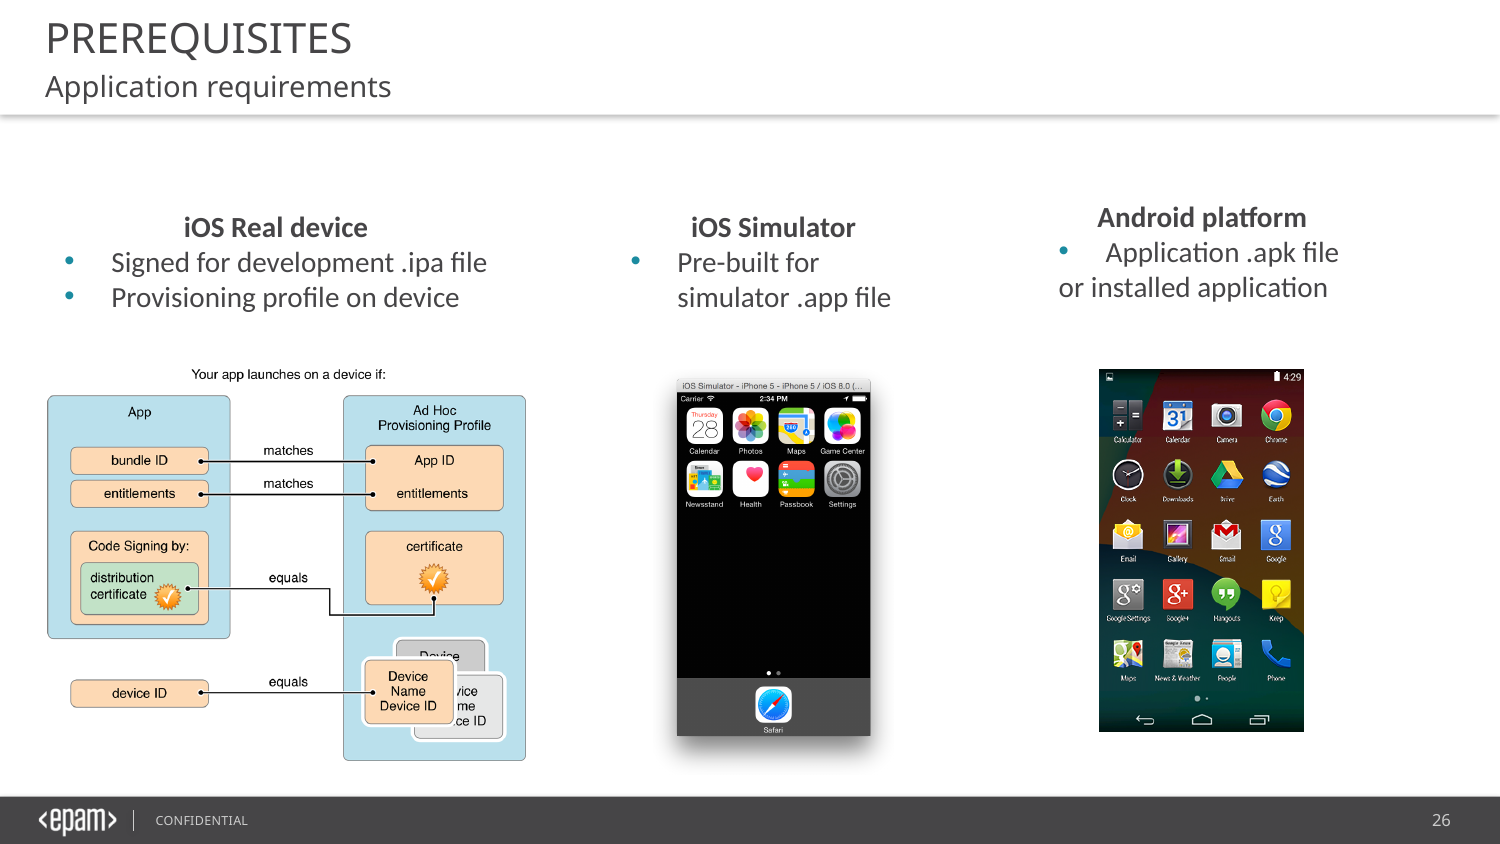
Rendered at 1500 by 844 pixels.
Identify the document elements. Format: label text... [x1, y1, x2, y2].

text_box iOS Real device Signed for development .ipa file Provisioning profile on device [49, 200, 503, 356]
picture [38, 808, 117, 837]
picture [46, 369, 526, 762]
picture [1099, 410, 1109, 415]
picture [1099, 369, 1304, 732]
picture [653, 369, 895, 775]
text_box iOS Simulator Pre-built for simulator .app file [615, 200, 932, 321]
list PREREQUISITES Application requirements [0, 0, 1500, 115]
text_box Android platform Application .apk file or installed application [1043, 190, 1361, 311]
